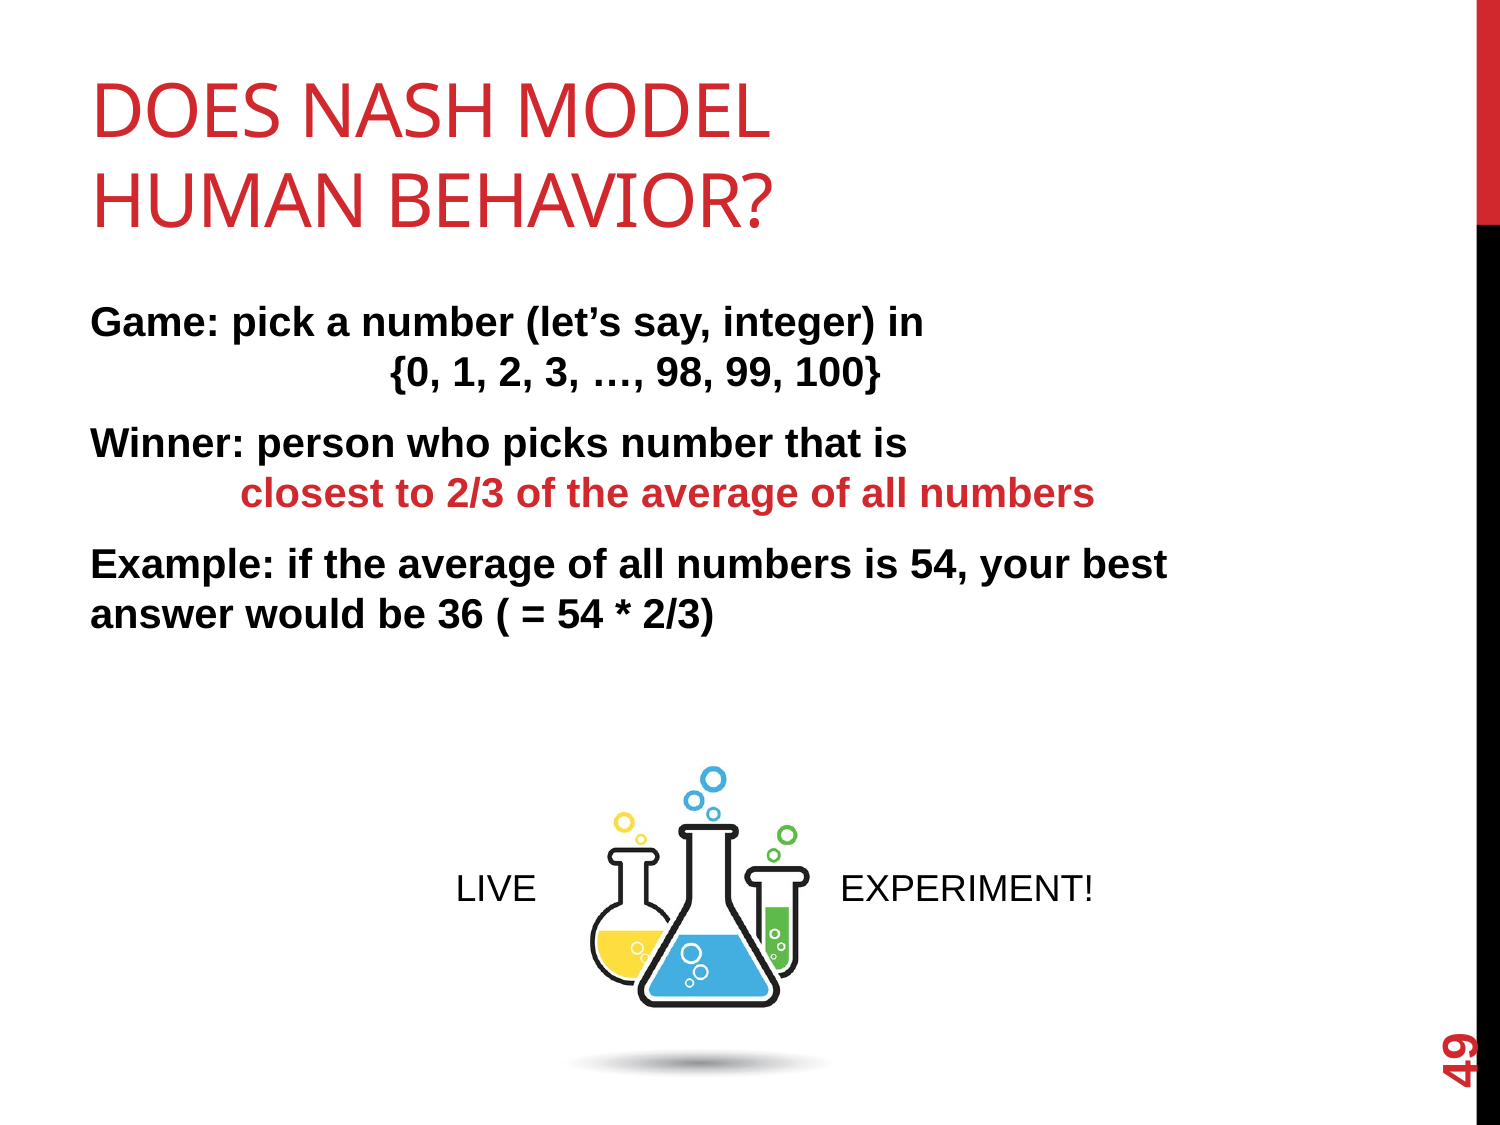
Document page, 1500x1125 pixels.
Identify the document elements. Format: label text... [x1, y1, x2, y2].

slide_number 49 [1427, 887, 1488, 1104]
picture [485, 672, 914, 1101]
text_box LIVE EXPERIMENT! [922, 856, 1240, 916]
list Game: pick a number (let’s say, integer) in {0, 1, 2, 3, …, 98, 99, 100} Winner: person who picks number that is closest to 2/3 of the average of all numbers Example: if the average of all numbers is 54, your best answer would be 36 ( = 54 * 2/3) [75, 287, 1325, 1005]
title Does Nash Model Human Behavior? [75, 25, 1025, 250]
text_box LIVE EXPERIMENT! [311, 856, 484, 916]
